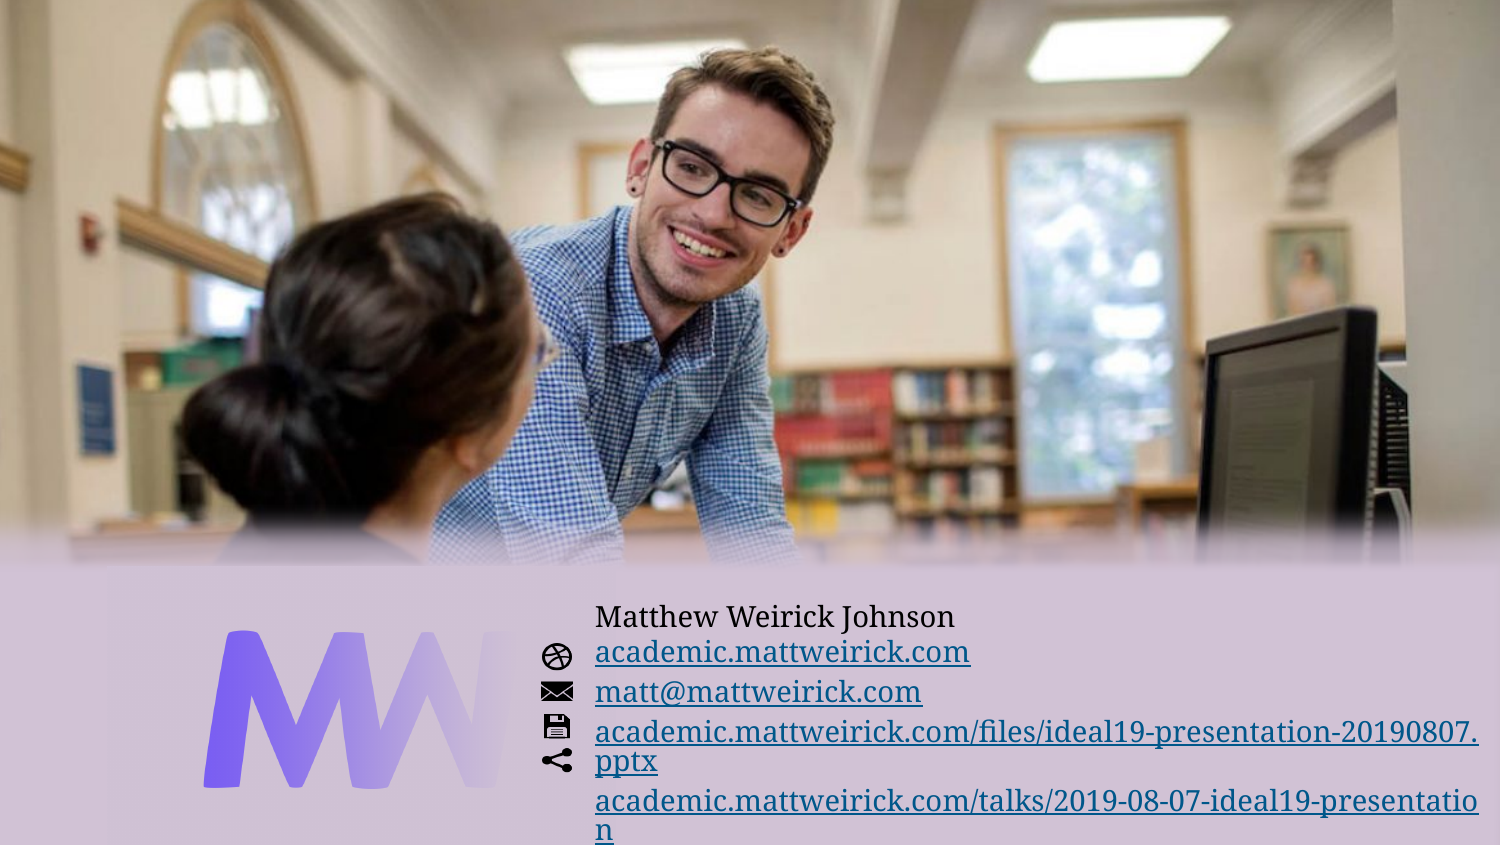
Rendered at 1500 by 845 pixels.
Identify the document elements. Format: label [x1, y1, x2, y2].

text_box [540, 590, 1500, 845]
picture [0, 0, 1500, 845]
